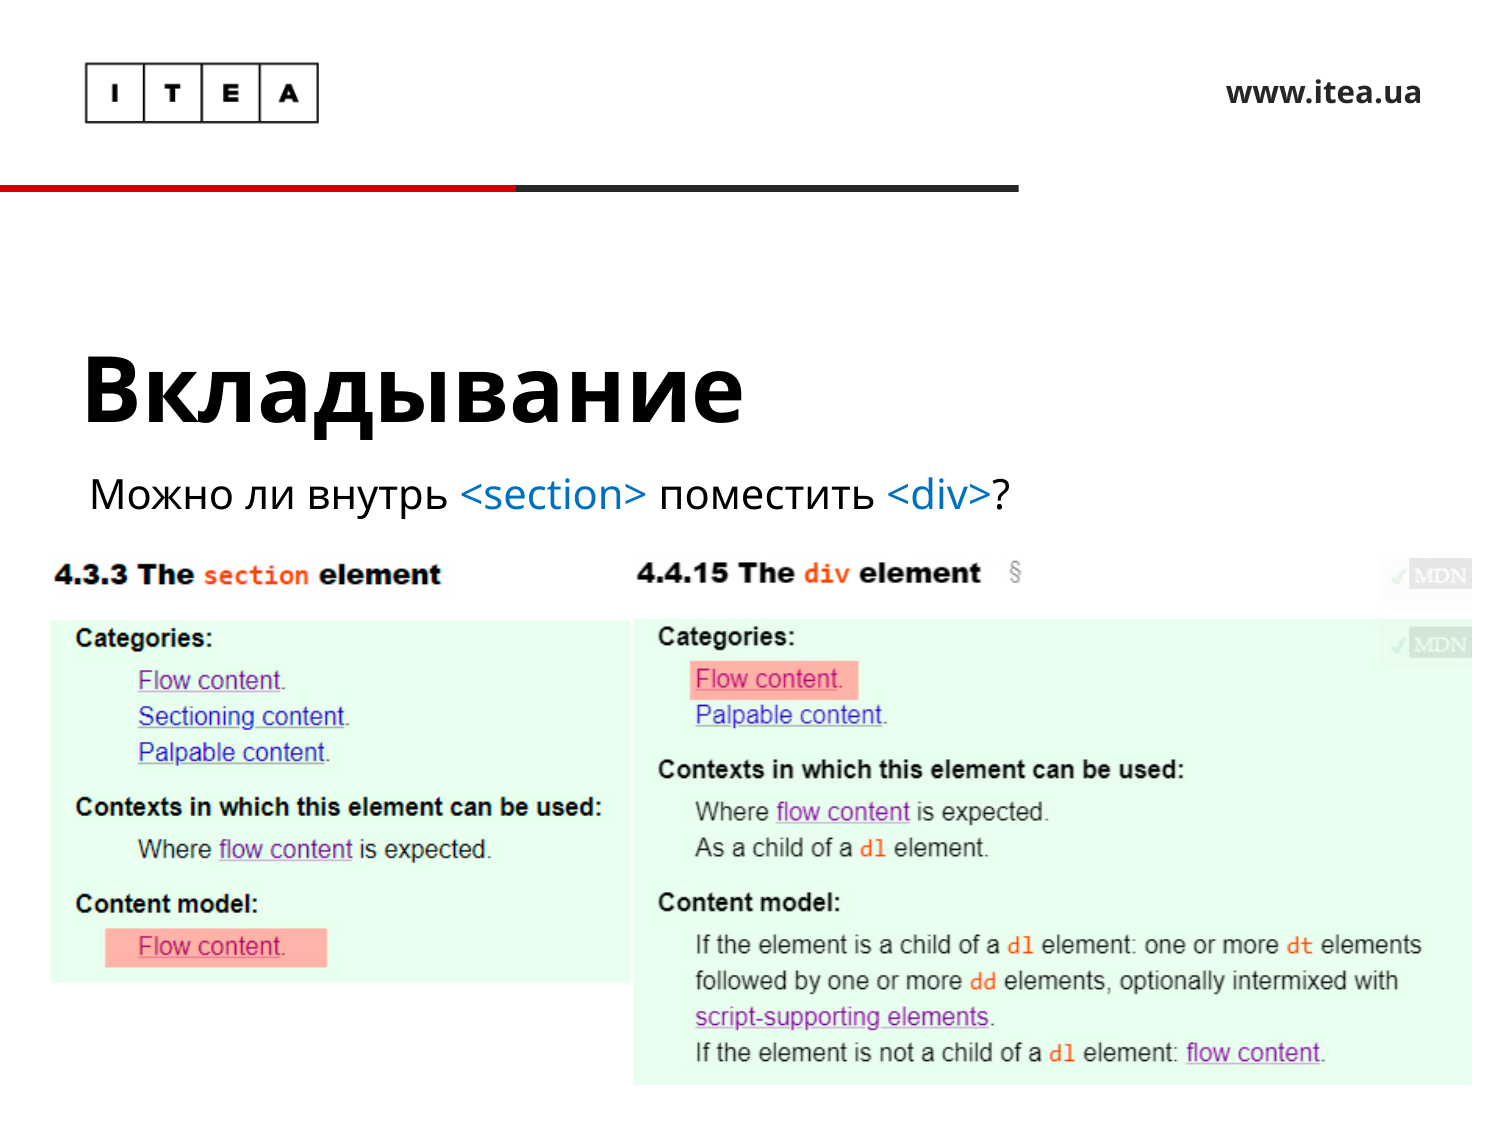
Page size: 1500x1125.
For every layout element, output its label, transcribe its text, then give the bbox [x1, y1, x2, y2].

text_box [516, 185, 1019, 192]
text_box [0, 185, 516, 192]
text_box www.itea.ua [1172, 66, 1477, 115]
list Можно ли внутрь <section> поместить <div>? [74, 455, 1341, 556]
picture [57, 49, 344, 133]
picture [49, 557, 1472, 1085]
text_box [80, 498, 1305, 556]
title Вкладывание [65, 323, 1341, 422]
